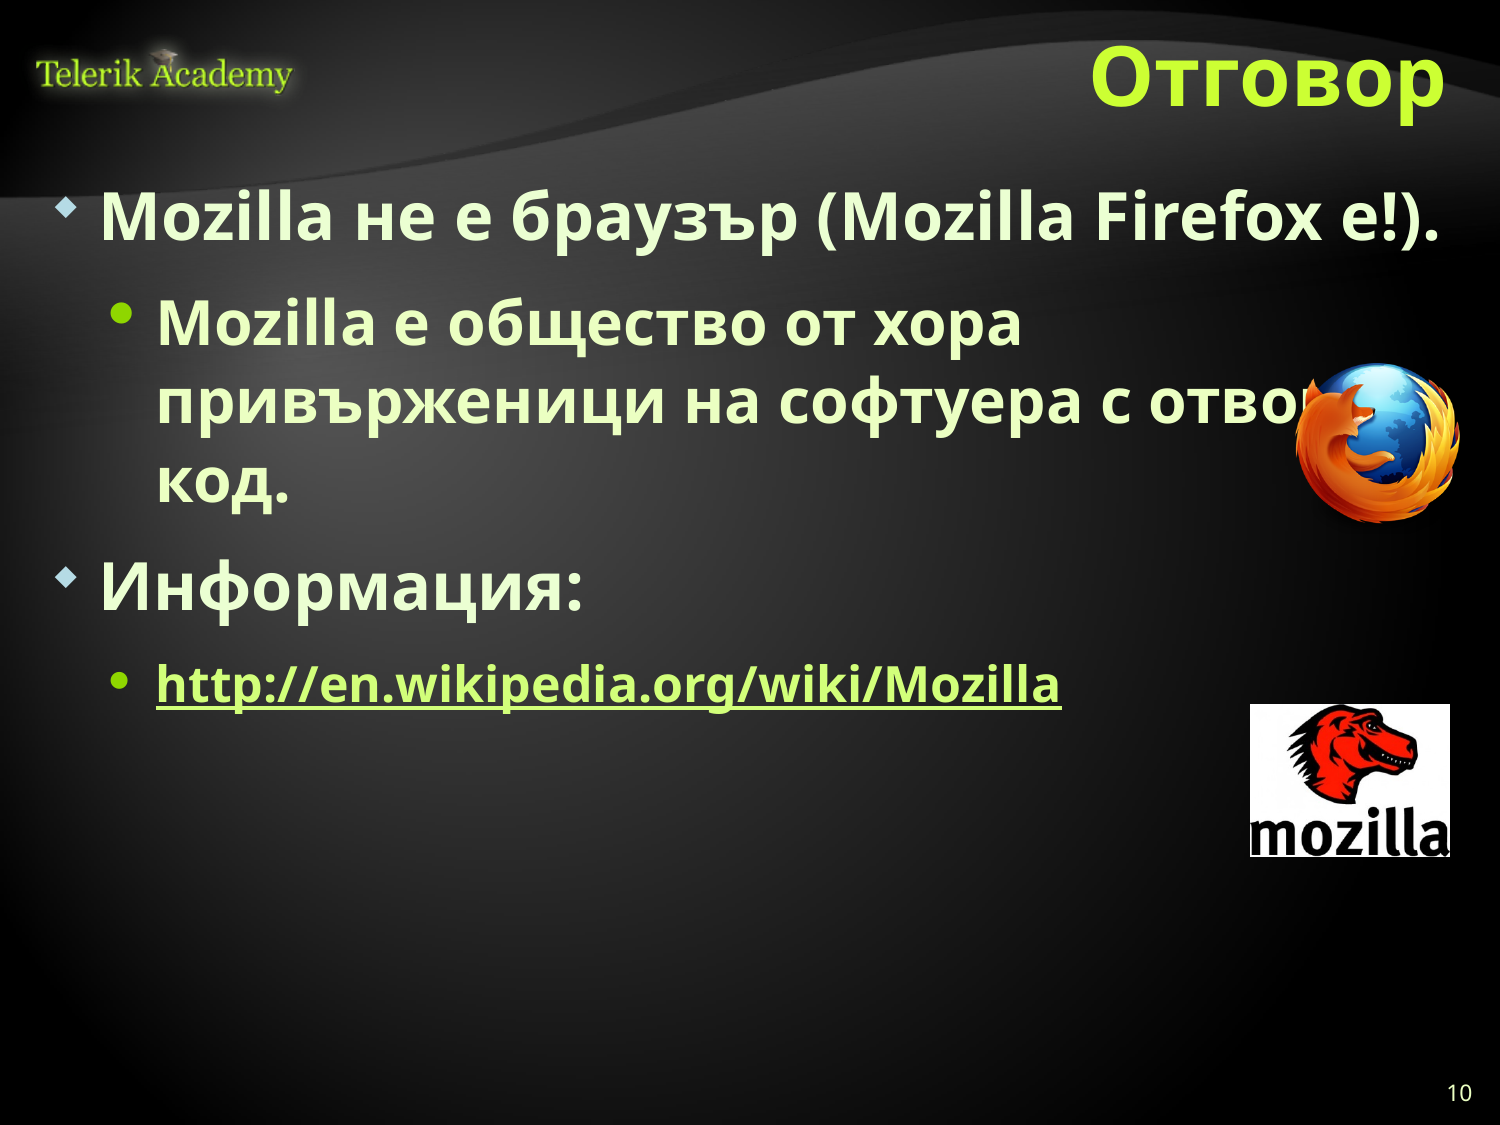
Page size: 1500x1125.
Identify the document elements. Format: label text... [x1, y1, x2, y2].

picture [0, 0, 1500, 1125]
slide_number 10 [1412, 1074, 1488, 1113]
list Mozilla не е браузър (Mozilla Firefox e!). Mozilla e общество от хора привърженици на софтуера с отворен код. Информация: http://en.wikipedia.org/wiki/Mozilla [37, 162, 1463, 1088]
title Отговор [300, 12, 1463, 150]
